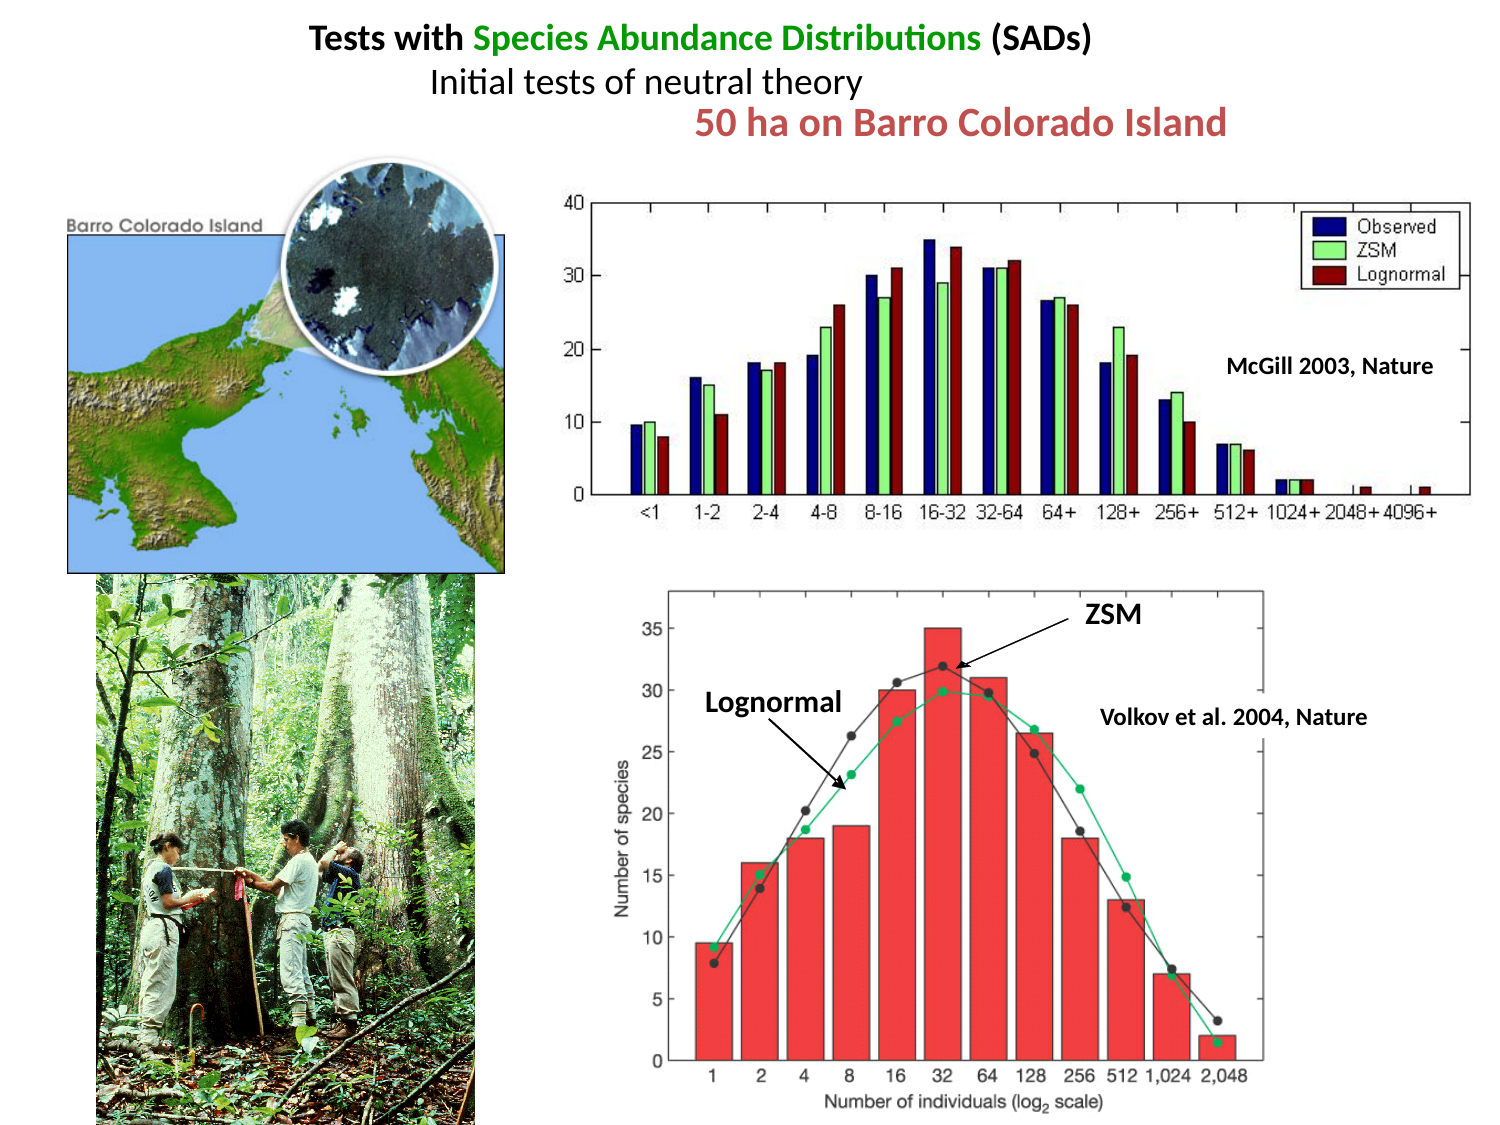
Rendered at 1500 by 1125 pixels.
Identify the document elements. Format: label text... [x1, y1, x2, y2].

picture [537, 162, 1500, 1125]
text_box Tests with Species Abundance Distributions (SADs) [294, 5, 1108, 66]
text_box Initial tests of neutral theory [415, 66, 887, 110]
picture [66, 153, 505, 1125]
text_box 50 ha on Barro Colorado Island [679, 87, 1244, 153]
text_box Volkov et al. 2004, Nature [1273, 693, 1384, 739]
